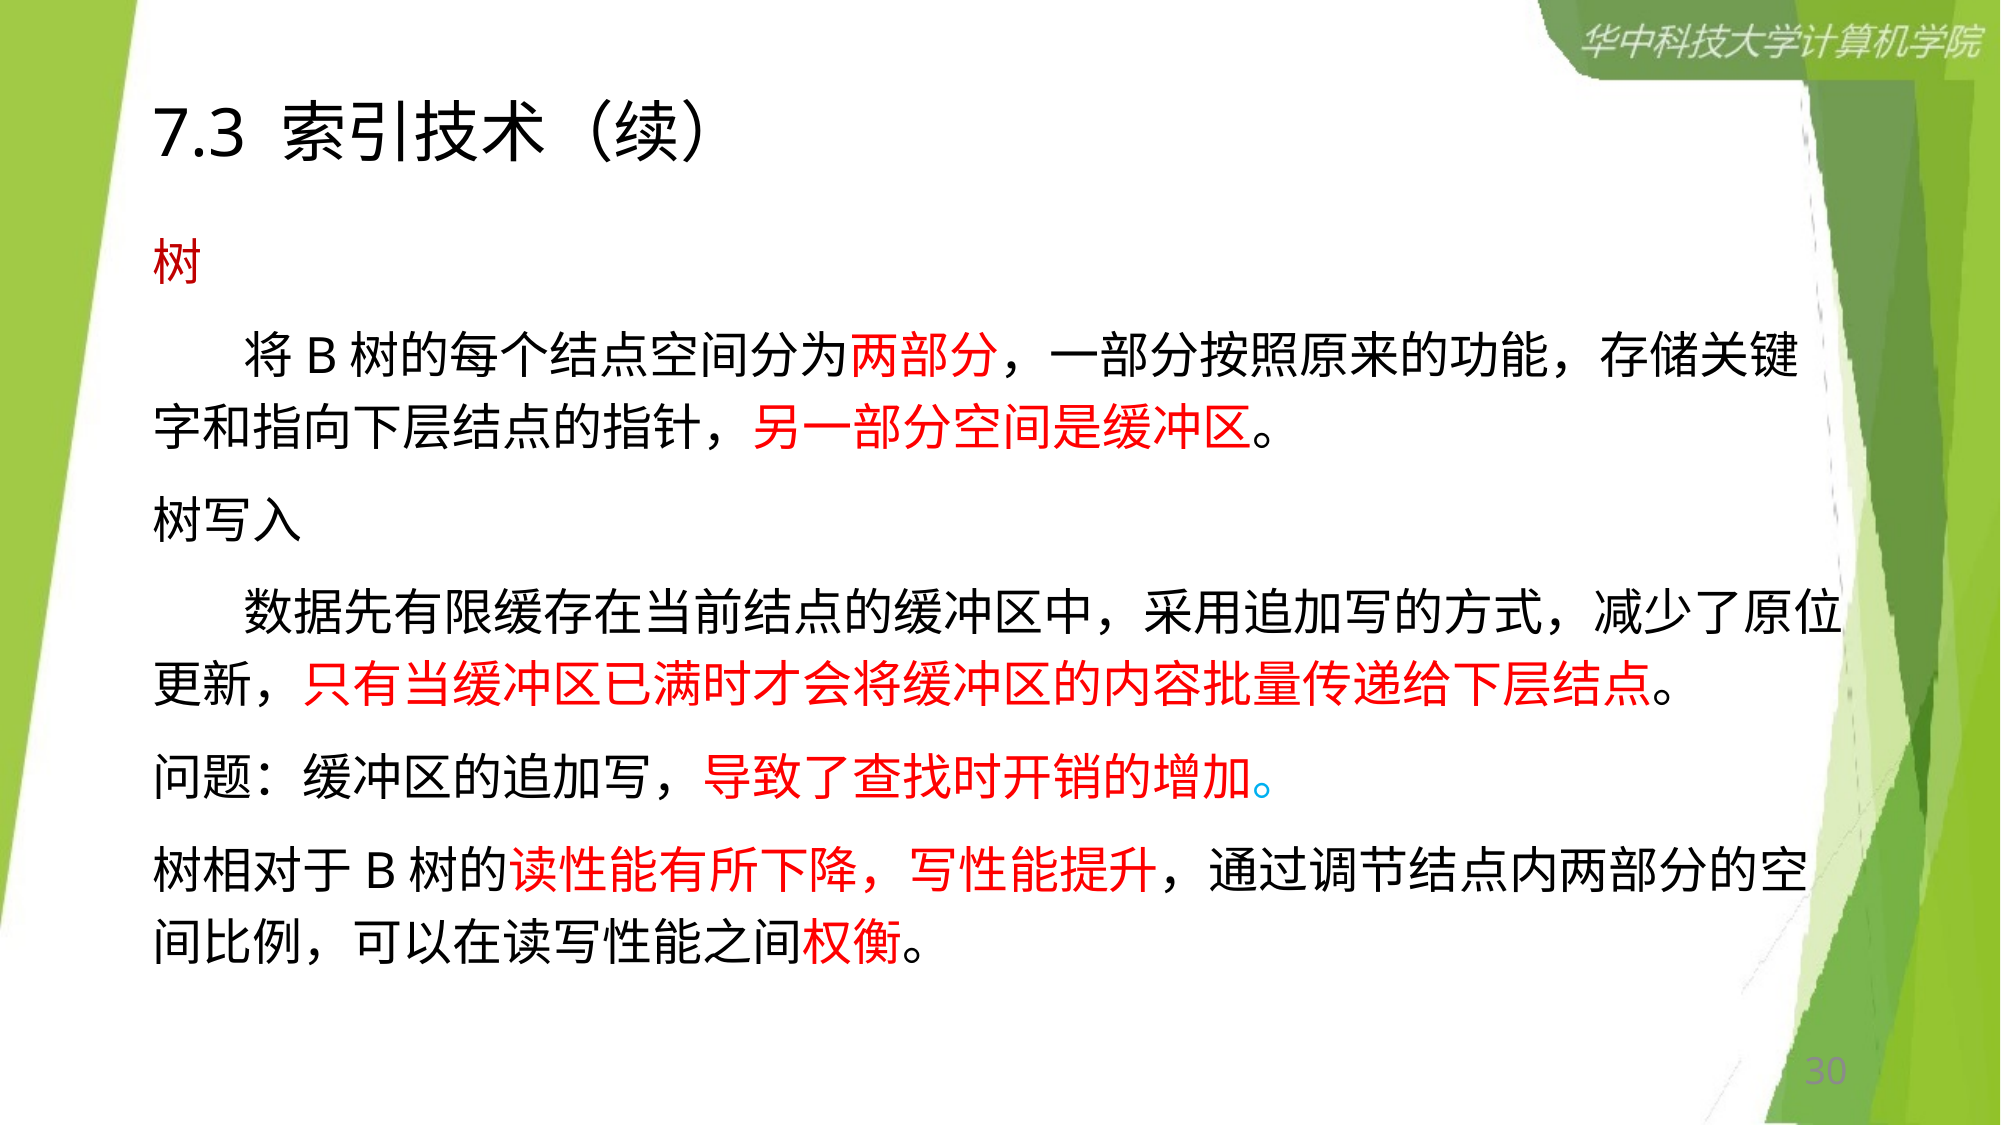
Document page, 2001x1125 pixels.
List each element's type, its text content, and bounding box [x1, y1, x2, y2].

title 7.3 索引技术（续） [137, 59, 1863, 211]
picture [0, 0, 2001, 1125]
slide_number 30 [1412, 1042, 1863, 1103]
